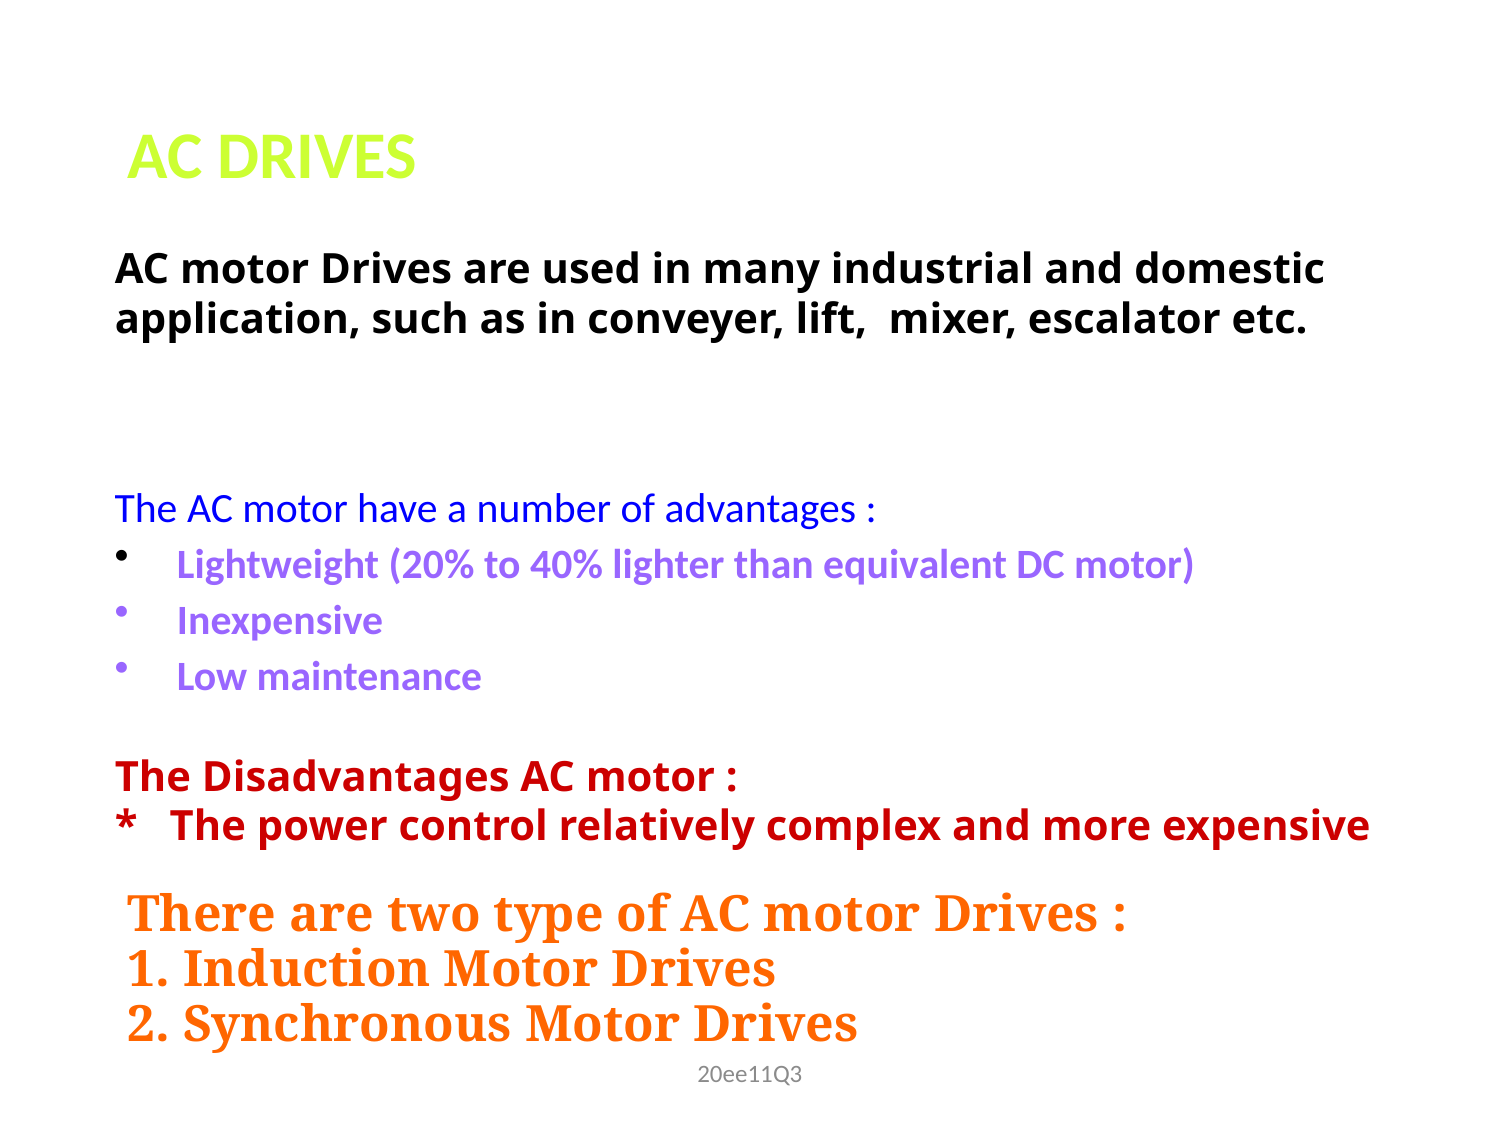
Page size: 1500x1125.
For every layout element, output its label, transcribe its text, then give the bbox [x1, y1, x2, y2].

text_box AC DRIVES [112, 104, 1225, 200]
text_box AC motor Drives are used in many industrial and domestic application, such as in conveyer, lift, mixer, escalator etc. [99, 234, 1413, 350]
text_box The Disadvantages AC motor : * The power control relatively complex and more expensive [99, 762, 1400, 853]
footer 20ee11Q3 [512, 1042, 988, 1103]
text_box The AC motor have a number of advantages : Lightweight (20% to 40% lighter than equivalent DC motor) Inexpensive Low maintenance [99, 487, 1388, 705]
text_box There are two type of AC motor Drives : Induction Motor Drives Synchronous Motor Drives [112, 899, 1288, 1055]
